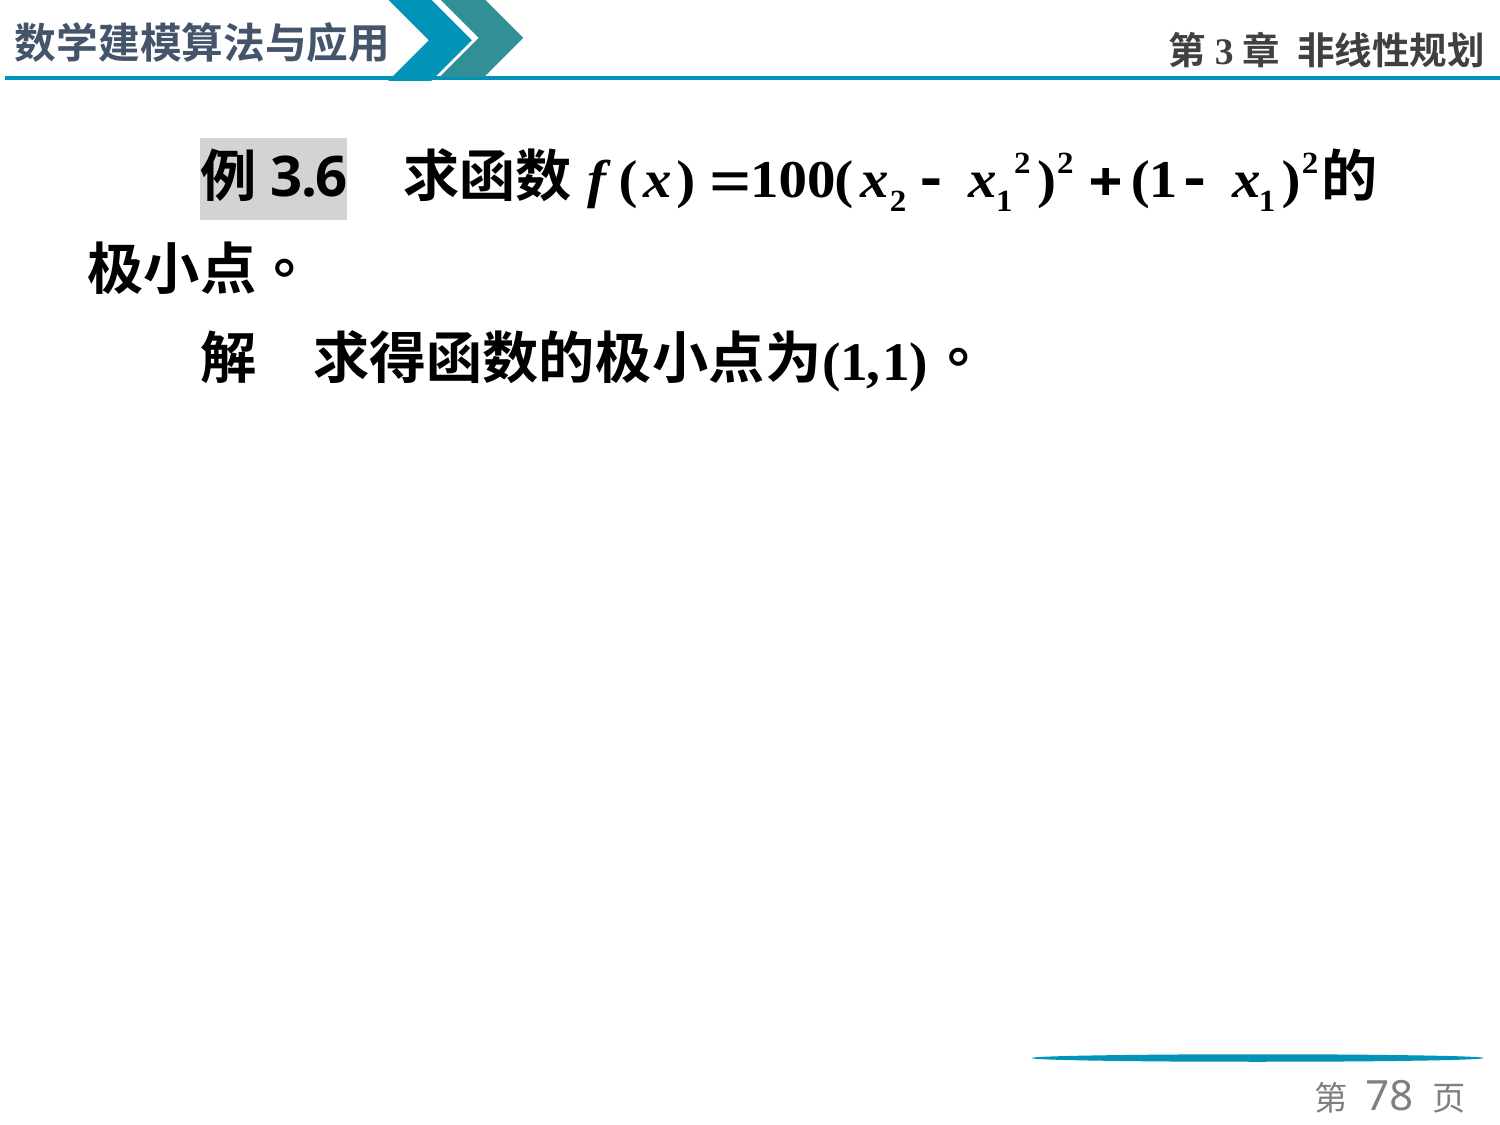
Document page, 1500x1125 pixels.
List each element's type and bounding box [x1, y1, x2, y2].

text_box [87, 315, 1377, 777]
text_box [87, 131, 1377, 315]
